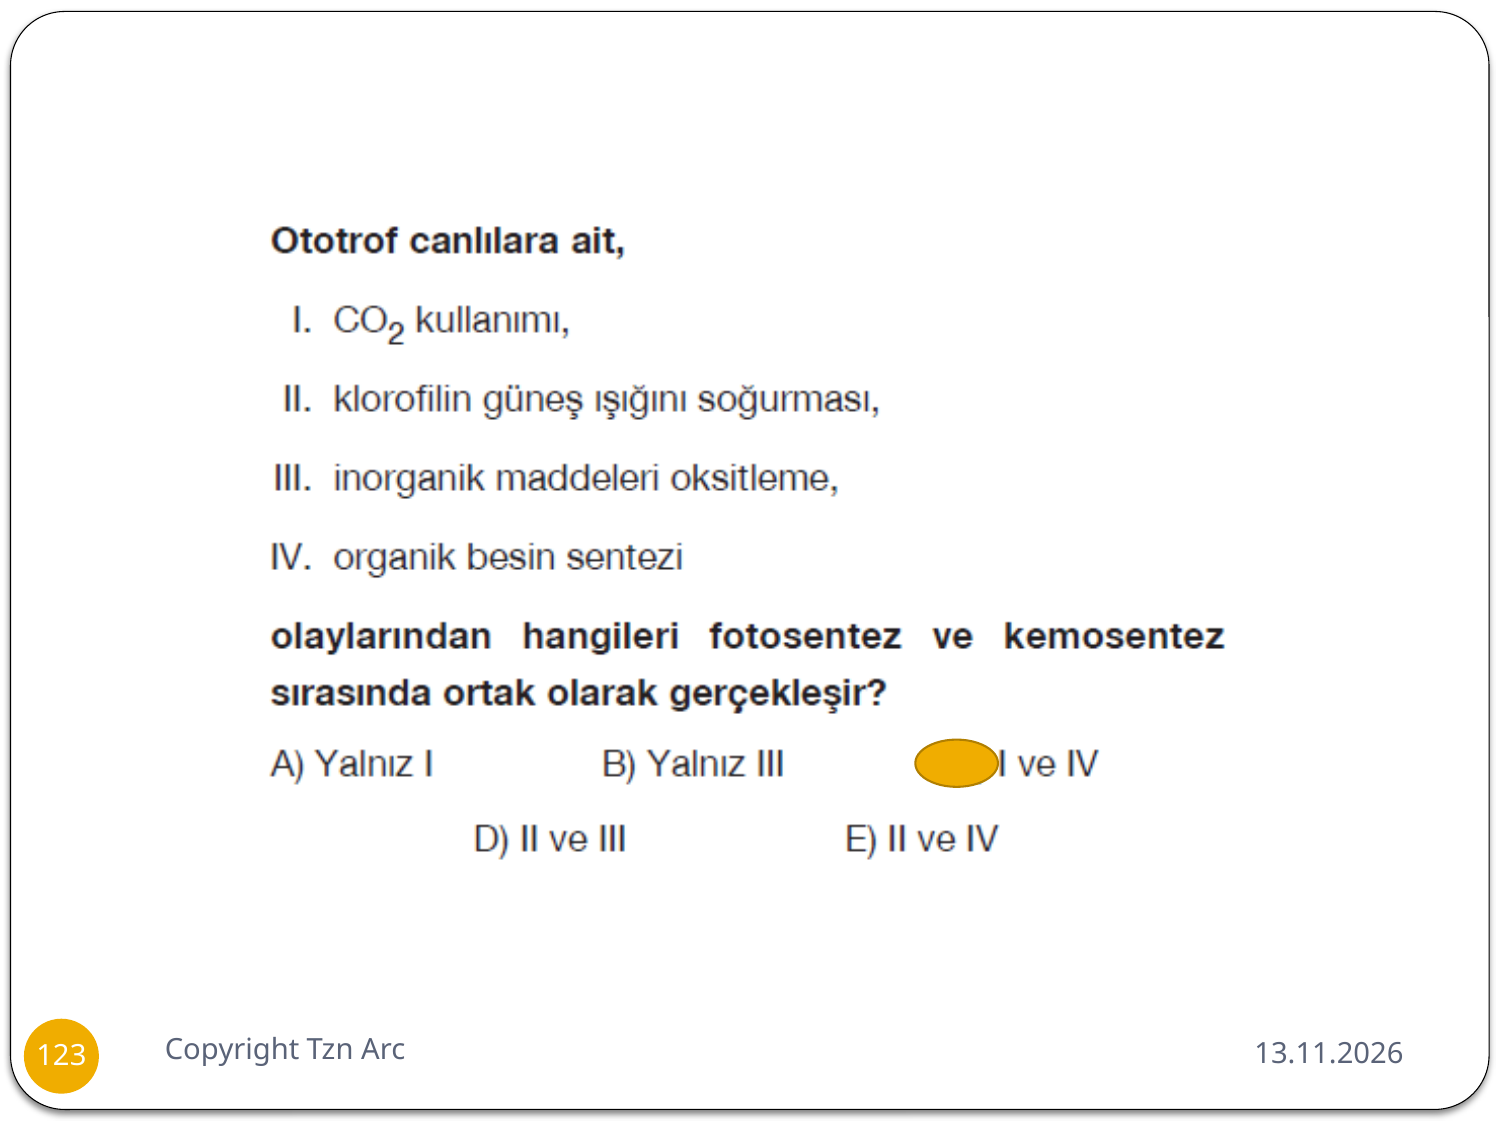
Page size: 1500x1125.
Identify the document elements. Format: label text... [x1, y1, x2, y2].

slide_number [1012, 1015, 1419, 1094]
footer Copyright Tzn Arc [150, 1012, 800, 1088]
slide_number 123 [23, 1018, 99, 1094]
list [241, 205, 1247, 869]
